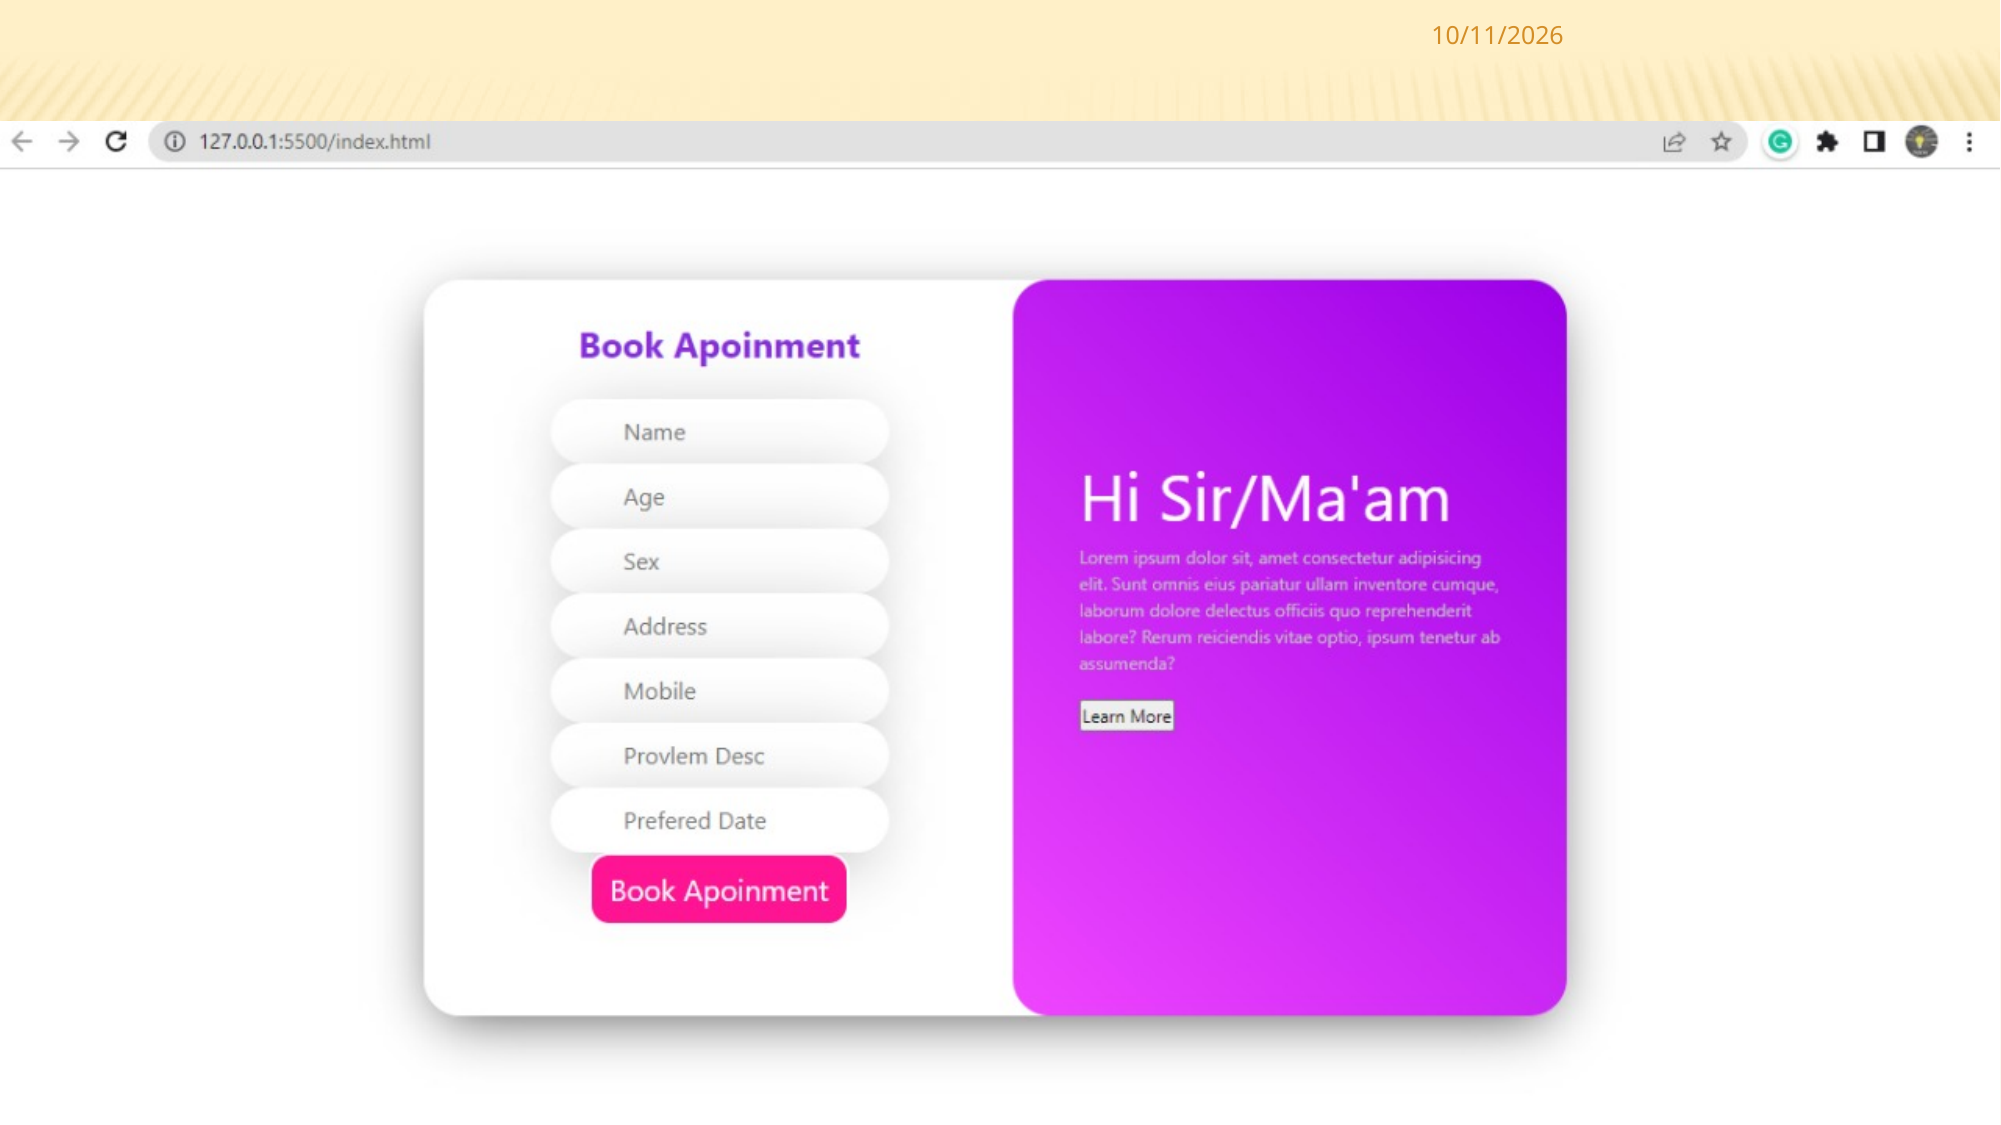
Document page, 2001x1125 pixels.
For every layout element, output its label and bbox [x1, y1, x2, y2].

slide_number [1416, 12, 1967, 60]
picture [0, 121, 2000, 1125]
